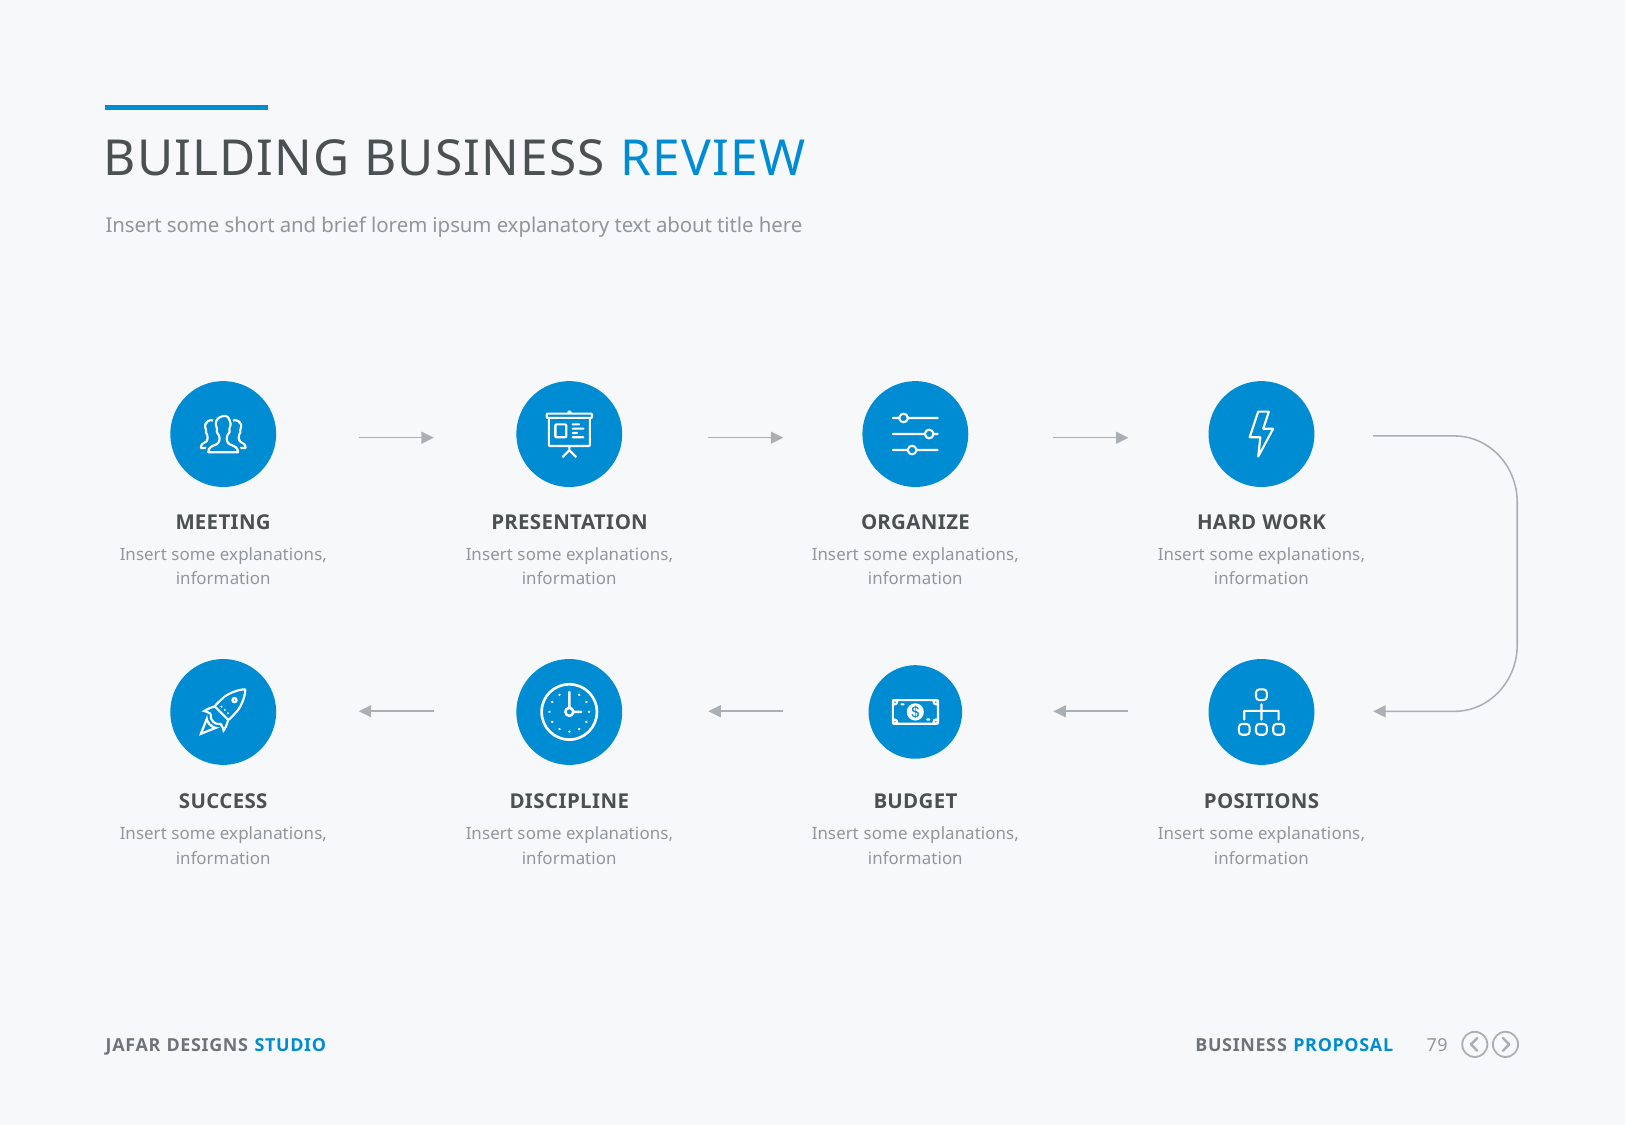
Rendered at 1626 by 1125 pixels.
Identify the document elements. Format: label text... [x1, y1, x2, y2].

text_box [454, 659, 685, 869]
list Insert some short and brief lorem ipsum explanatory text about title here [105, 209, 1519, 241]
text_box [454, 381, 685, 589]
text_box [1146, 381, 1377, 589]
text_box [1146, 659, 1377, 869]
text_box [800, 665, 1031, 869]
text_box [1373, 434, 1519, 718]
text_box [800, 381, 1031, 589]
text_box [108, 381, 339, 589]
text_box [108, 659, 339, 869]
list Building business Review [103, 125, 1518, 188]
